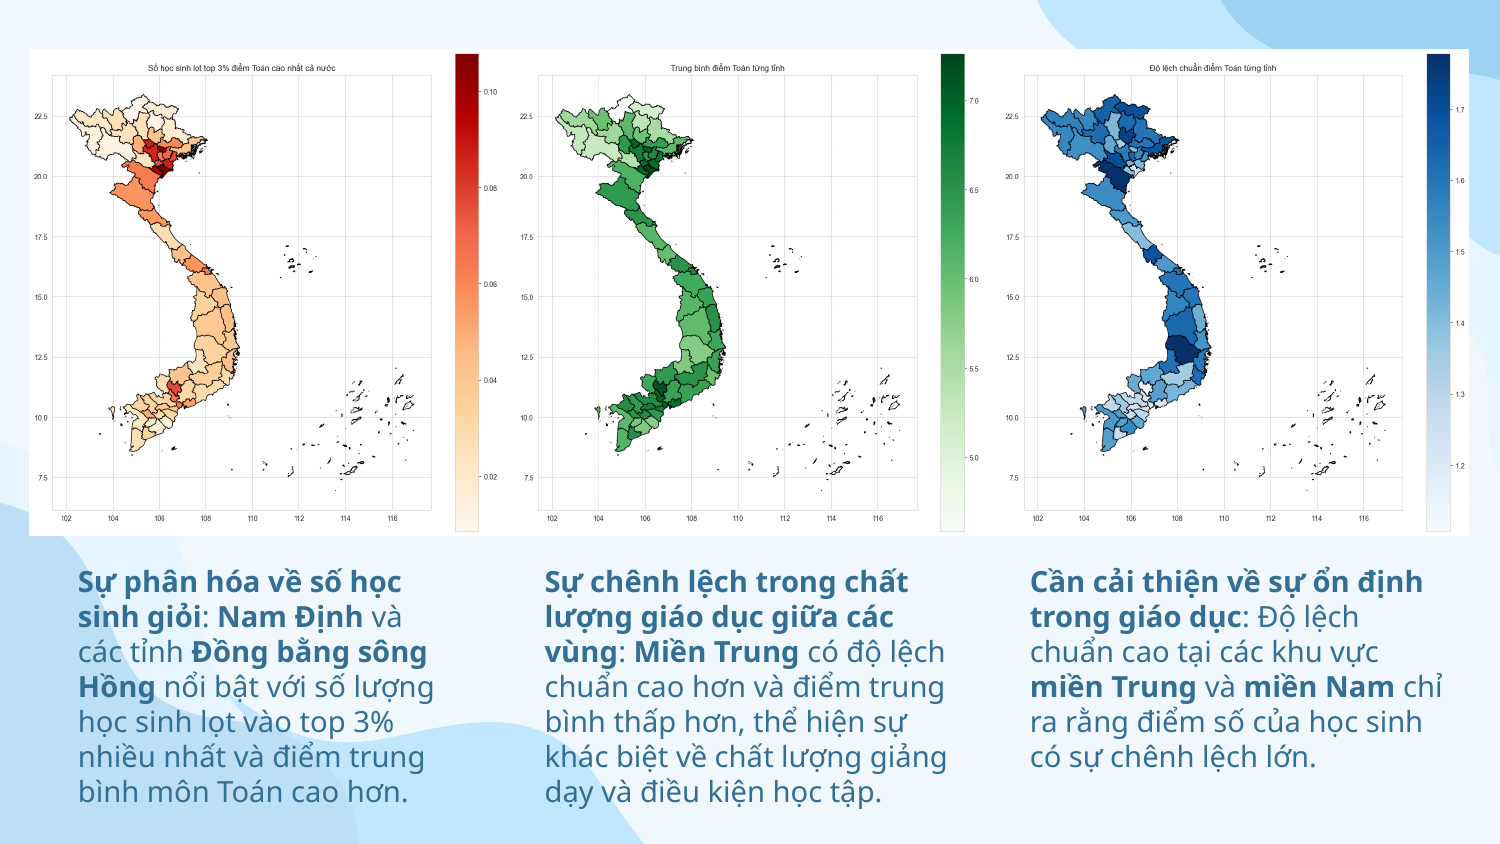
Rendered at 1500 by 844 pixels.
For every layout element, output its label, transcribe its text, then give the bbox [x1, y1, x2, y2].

text_box Sự phân hóa về số học sinh giỏi: Nam Định và các tỉnh Đồng bằng sông Hồng nổi bật với số lượng học sinh lọt vào top 3% nhiều nhất và điểm trung bình môn Toán cao hơn. [63, 555, 454, 816]
text_box Sự chênh lệch trong chất lượng giáo dục giữa các vùng: Miền Trung có độ lệch chuẩn cao hơn và điểm trung bình thấp hơn, thể hiện sự khác biệt về chất lượng giảng dạy và điều kiện học tập. [529, 555, 969, 816]
picture [29, 48, 1469, 537]
text_box Cần cải thiện về sự ổn định trong giáo dục: Độ lệch chuẩn cao tại các khu vực miền Trung và miền Nam chỉ ra rằng điểm số của học sinh có sự chênh lệch lớn. [1015, 555, 1462, 781]
